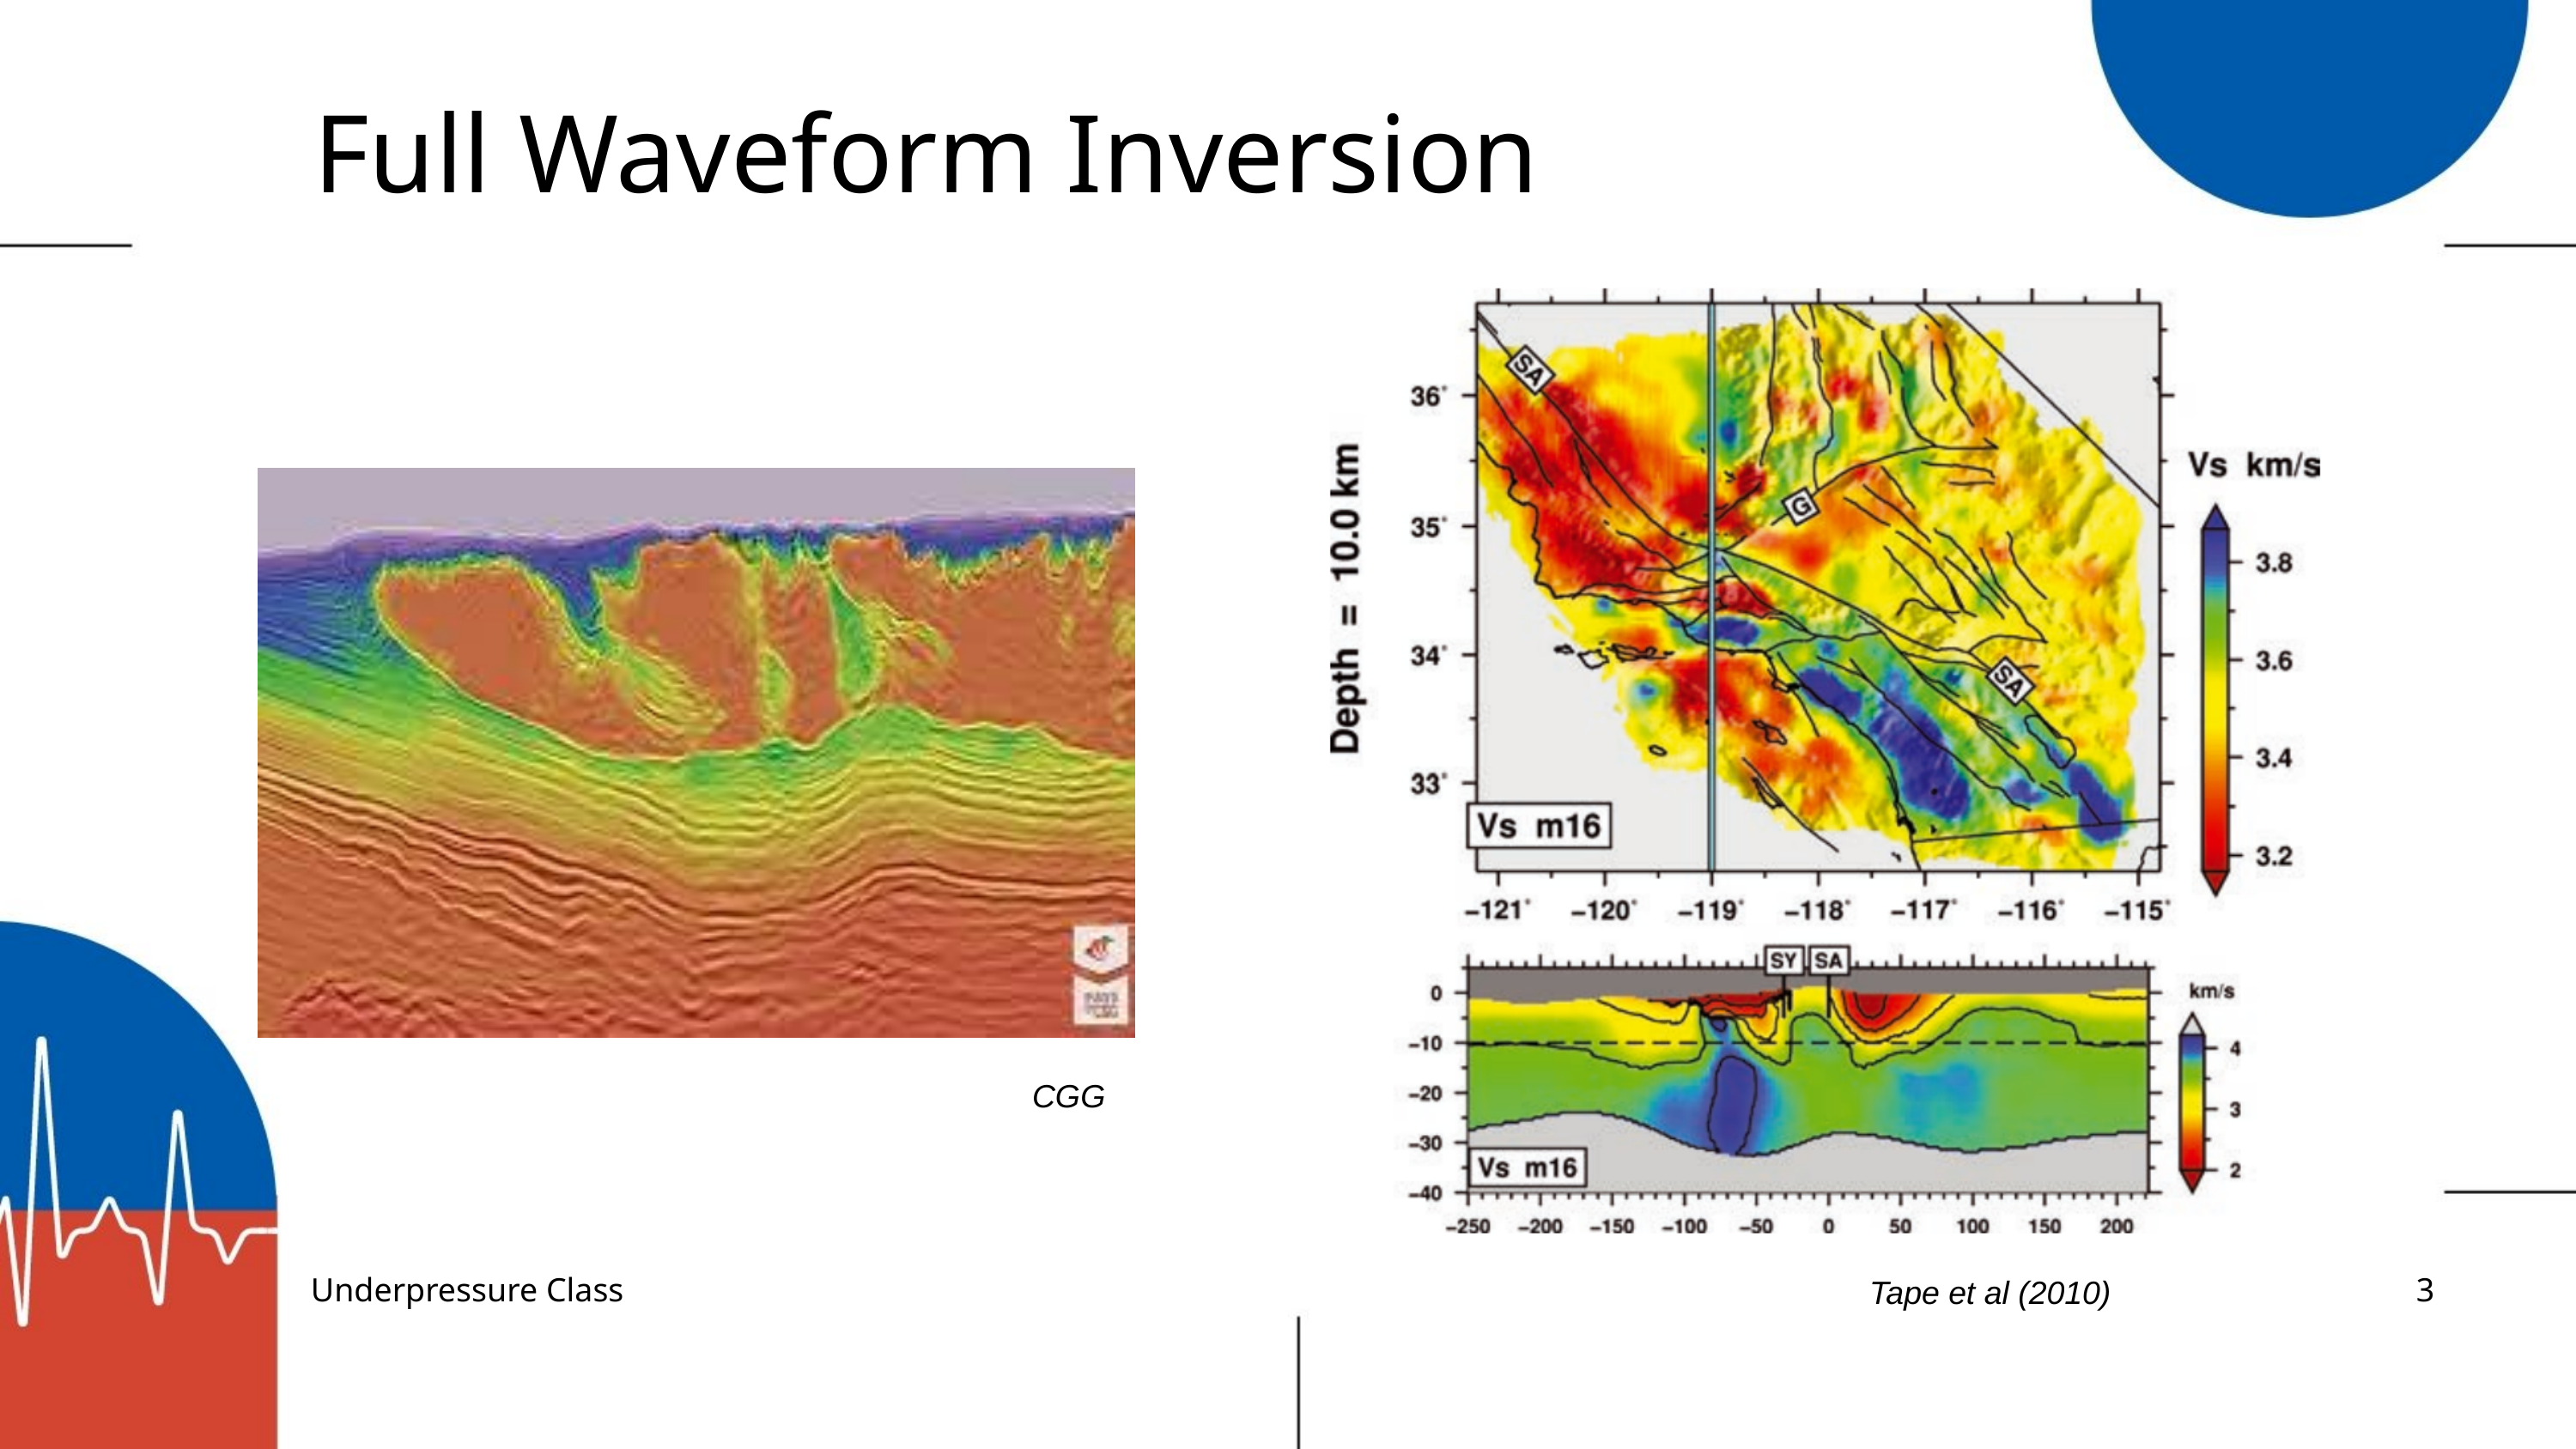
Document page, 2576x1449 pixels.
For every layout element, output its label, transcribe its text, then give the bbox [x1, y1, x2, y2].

text_box CGG [1019, 1069, 1159, 1121]
title Full Waveform Inversion [301, 76, 2061, 239]
text_box Tape et al (2010) [1856, 1265, 2418, 1318]
slide_number 3 [2418, 1266, 2448, 1318]
picture [0, 0, 2576, 1449]
footer Underpressure Class [297, 1266, 707, 1318]
